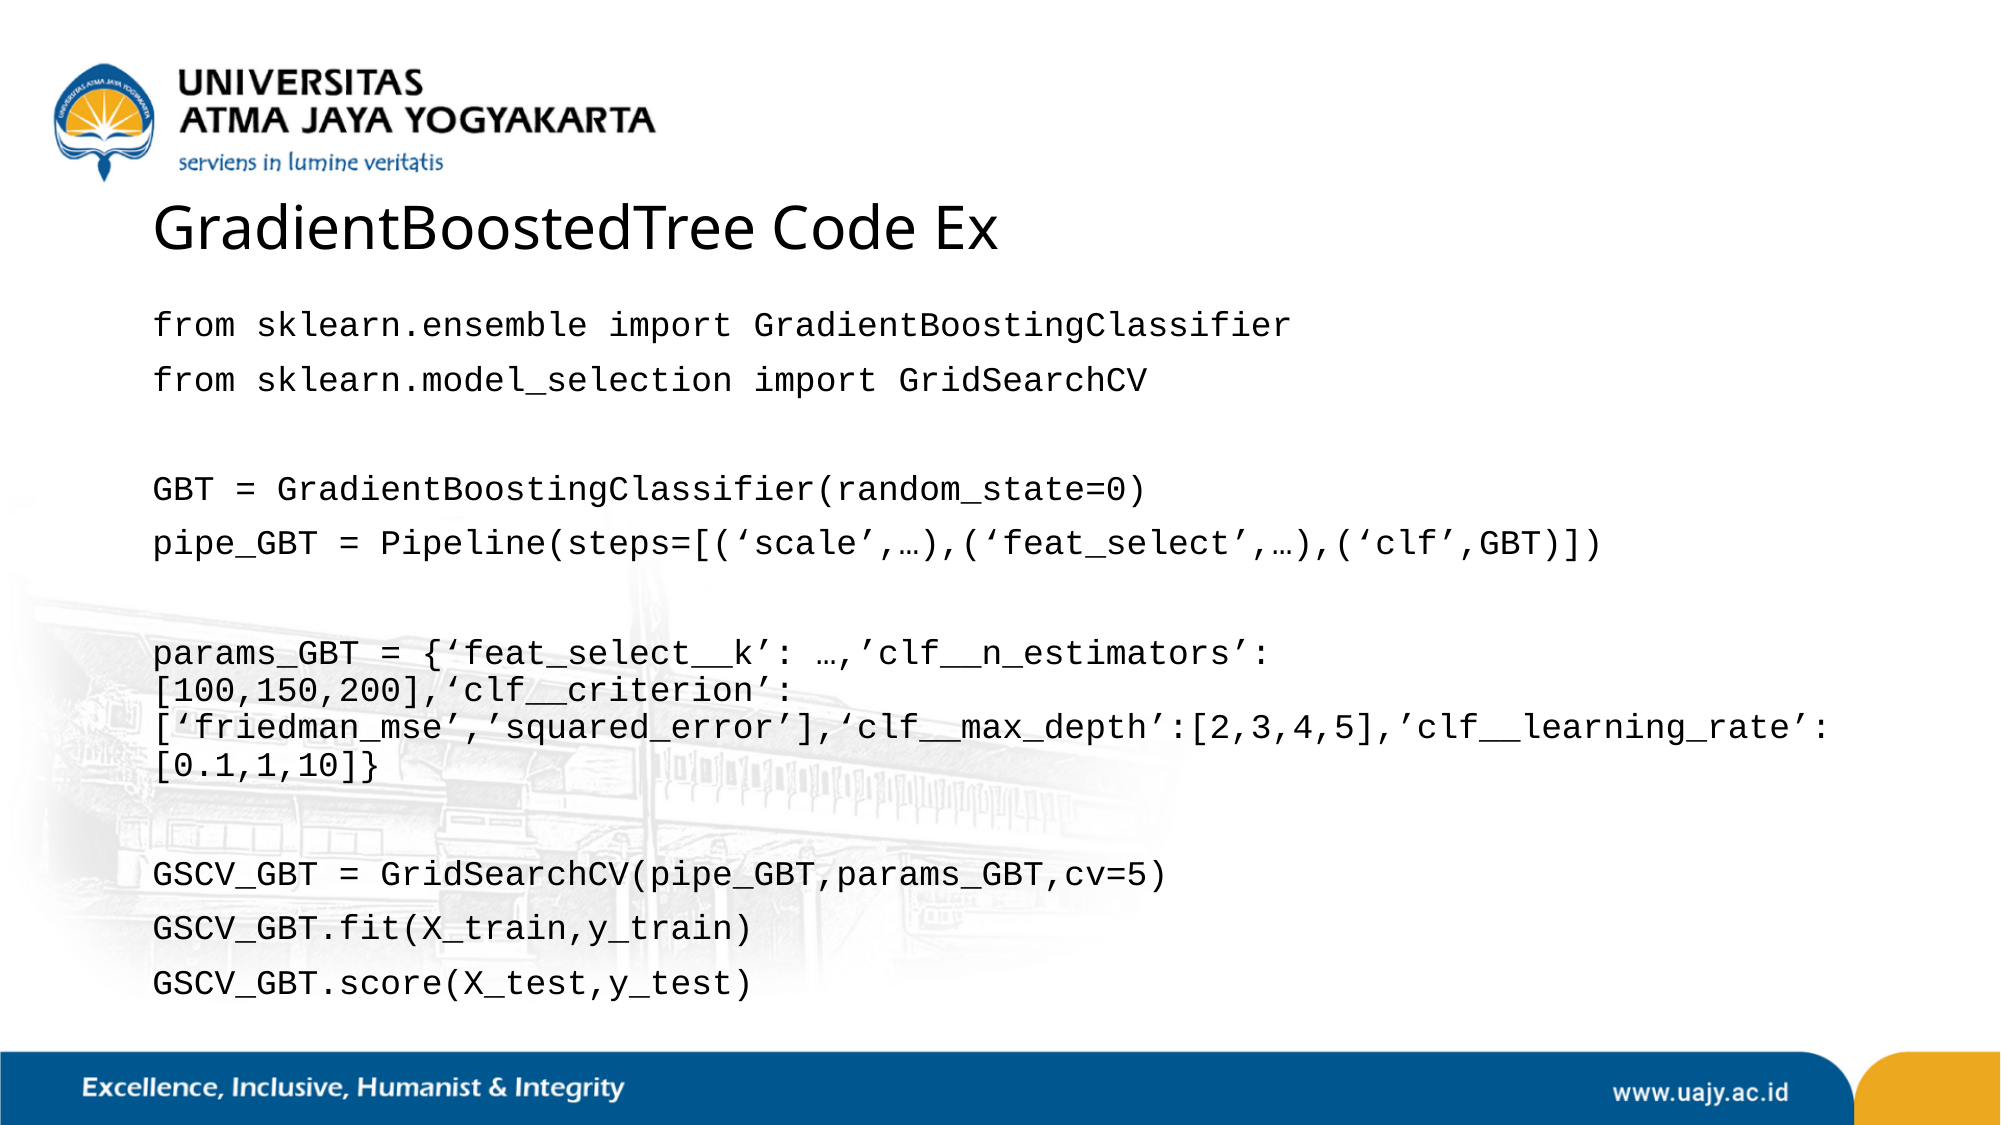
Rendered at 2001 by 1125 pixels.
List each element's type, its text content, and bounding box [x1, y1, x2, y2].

title GradientBoostedTree Code Ex [137, 189, 1863, 271]
list from sklearn.ensemble import GradientBoostingClassifier from sklearn.model_selection import GridSearchCV GBT = GradientBoostingClassifier(random_state=0) pipe_GBT = Pipeline(steps=[(‘scale’,…),(‘feat_select’,…),(‘clf’,GBT)]) params_GBT = {‘feat_select__k’: …,’clf__n_estimators’:[100,150,200],‘clf__criterion’: [‘friedman_mse’,’squared_error’],‘clf__max_depth’:[2,3,4,5],’clf__learning_rate’:[0.1,1,10]} GSCV_GBT = GridSearchCV(pipe_GBT,params_GBT,cv=5) GSCV_GBT.fit(X_train,y_train) GSCV_GBT.score(X_test,y_test) [137, 299, 1863, 1014]
picture [0, 0, 2001, 1125]
